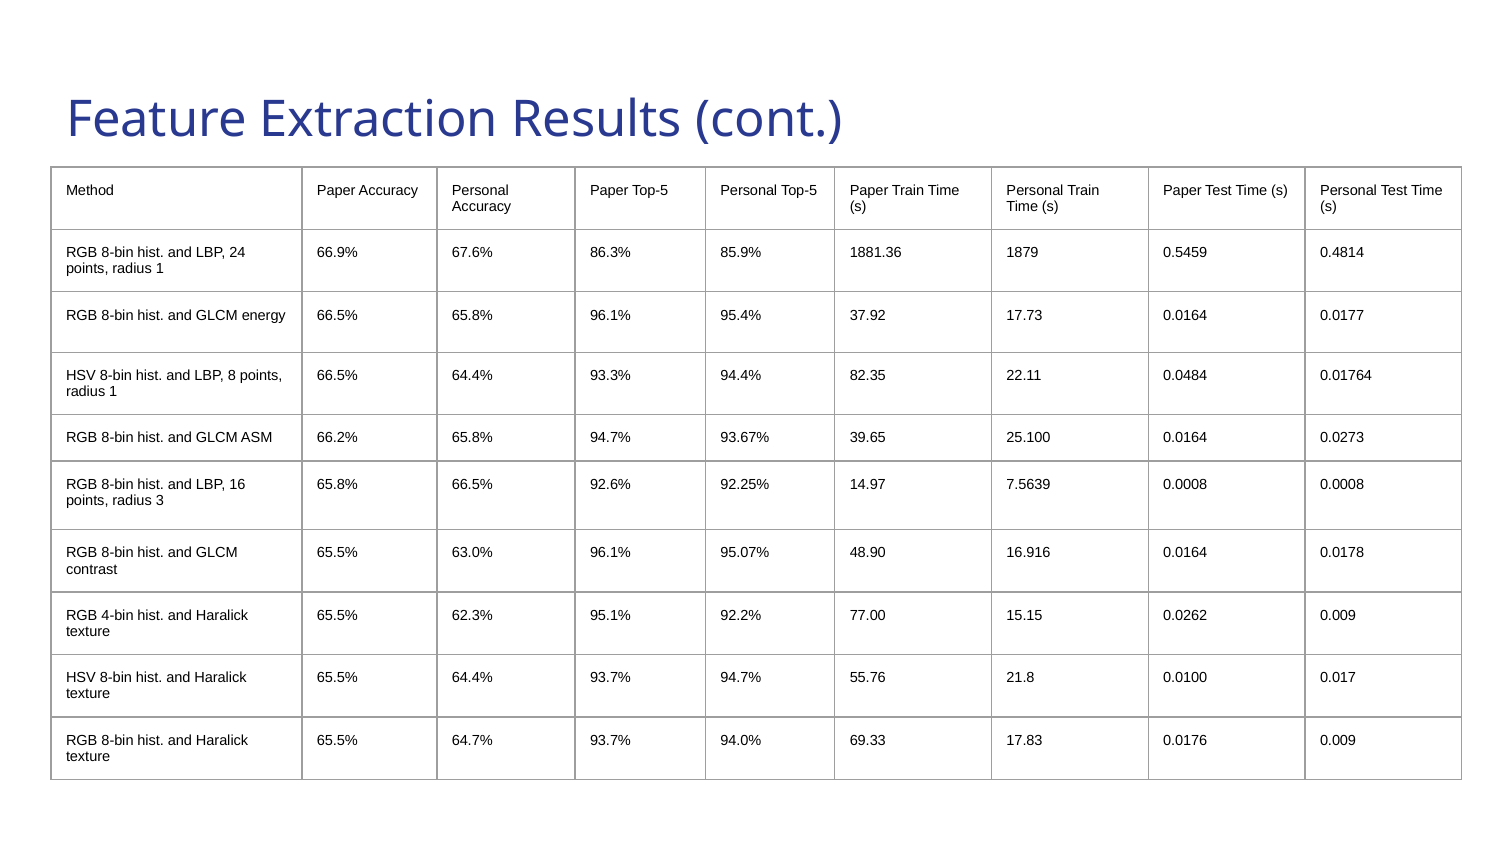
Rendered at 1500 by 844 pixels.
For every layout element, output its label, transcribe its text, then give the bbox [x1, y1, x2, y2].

table_cell 0.0484 [1149, 353, 1304, 414]
table_cell 22.11 [992, 353, 1148, 414]
table_cell 65.8% [303, 462, 436, 529]
table_cell 15.15 [992, 593, 1148, 654]
table_header Personal Accuracy [438, 168, 574, 229]
table_cell 0.0008 [1306, 462, 1461, 529]
table_cell 94.7% [576, 415, 705, 460]
table_cell 66.5% [303, 292, 436, 352]
table_cell 96.1% [576, 530, 705, 591]
table_cell 93.3% [576, 353, 705, 414]
table_cell 94.4% [706, 353, 834, 414]
table_cell 65.8% [438, 292, 574, 352]
table_header Paper Test Time (s) [1149, 168, 1304, 229]
table_cell 65.5% [303, 718, 436, 779]
table_cell 0.017 [1306, 655, 1461, 716]
table_header Method [52, 168, 301, 229]
table_header Personal Top-5 [706, 168, 834, 229]
table_cell 55.76 [835, 655, 991, 716]
table_cell RGB 8-bin hist. and LBP, 24 points, radius 1 [52, 230, 301, 291]
table_cell 0.0262 [1149, 593, 1304, 654]
table_cell 0.0177 [1306, 292, 1461, 352]
table_cell 7.5639 [992, 462, 1148, 529]
table_cell 65.5% [303, 593, 436, 654]
table_cell 0.0008 [1149, 462, 1304, 529]
table_header Personal Test Time (s) [1306, 168, 1461, 229]
table_cell 66.2% [303, 415, 436, 460]
table_cell 77.00 [835, 593, 991, 654]
table_header Paper Train Time (s) [835, 168, 991, 229]
table_cell 14.97 [835, 462, 991, 529]
table_cell 65.8% [438, 415, 574, 460]
table_cell 16.916 [992, 530, 1148, 591]
table_cell 37.92 [835, 292, 991, 352]
table_cell 69.33 [835, 718, 991, 779]
table_cell 64.4% [438, 353, 574, 414]
table_cell 92.25% [706, 462, 834, 529]
table_cell 63.0% [438, 530, 574, 591]
table_cell 17.73 [992, 292, 1148, 352]
table_cell 66.5% [438, 462, 574, 529]
table_header Personal Train Time (s) [992, 168, 1148, 229]
table_cell RGB 8-bin hist. and Haralick texture [52, 718, 301, 779]
table_cell 0.0164 [1149, 530, 1304, 591]
table_cell 0.0273 [1306, 415, 1461, 460]
table_cell 92.6% [576, 462, 705, 529]
table_cell 65.5% [303, 655, 436, 716]
table_cell 0.0164 [1149, 292, 1304, 352]
table_cell RGB 8-bin hist. and GLCM ASM [52, 415, 301, 460]
table_cell 0.4814 [1306, 230, 1461, 291]
table_cell 0.0176 [1149, 718, 1304, 779]
table_cell RGB 8-bin hist. and LBP, 16 points, radius 3 [52, 462, 301, 529]
table_cell 82.35 [835, 353, 991, 414]
table_cell 39.65 [835, 415, 991, 460]
table_cell 95.1% [576, 593, 705, 654]
table_cell 67.6% [438, 230, 574, 291]
table_cell 92.2% [706, 593, 834, 654]
table_cell 94.0% [706, 718, 834, 779]
table_cell 48.90 [835, 530, 991, 591]
table_header Paper Top-5 [576, 168, 705, 229]
table_cell 64.4% [438, 655, 574, 716]
table_cell RGB 8-bin hist. and GLCM energy [52, 292, 301, 352]
table_cell 86.3% [576, 230, 705, 291]
table_cell 0.0164 [1149, 415, 1304, 460]
table_cell 93.7% [576, 655, 705, 716]
table_cell 95.07% [706, 530, 834, 591]
table_cell 17.83 [992, 718, 1148, 779]
table_cell 66.5% [303, 353, 436, 414]
table_cell 25.100 [992, 415, 1148, 460]
table_cell 95.4% [706, 292, 834, 352]
table_cell 62.3% [438, 593, 574, 654]
table_cell 1879 [992, 230, 1148, 291]
table_cell 66.9% [303, 230, 436, 291]
table_cell 0.0178 [1306, 530, 1461, 591]
table_cell 0.009 [1306, 718, 1461, 779]
title Feature Extraction Results (cont.) [51, 67, 1449, 166]
table_cell 93.67% [706, 415, 834, 460]
table_cell RGB 4-bin hist. and Haralick texture [52, 593, 301, 654]
table_cell 94.7% [706, 655, 834, 716]
table_cell 0.0100 [1149, 655, 1304, 716]
table_cell 0.01764 [1306, 353, 1461, 414]
table_cell 21.8 [992, 655, 1148, 716]
table_cell HSV 8-bin hist. and Haralick texture [52, 655, 301, 716]
table_cell 96.1% [576, 292, 705, 352]
table_cell 85.9% [706, 230, 834, 291]
table_cell RGB 8-bin hist. and GLCM contrast [52, 530, 301, 591]
table_header Paper Accuracy [303, 168, 436, 229]
table_cell 93.7% [576, 718, 705, 779]
table_cell 0.5459 [1149, 230, 1304, 291]
table_cell 65.5% [303, 530, 436, 591]
table_cell HSV 8-bin hist. and LBP, 8 points, radius 1 [52, 353, 301, 414]
table_cell 1881.36 [835, 230, 991, 291]
table_cell 0.009 [1306, 593, 1461, 654]
table_cell 64.7% [438, 718, 574, 779]
